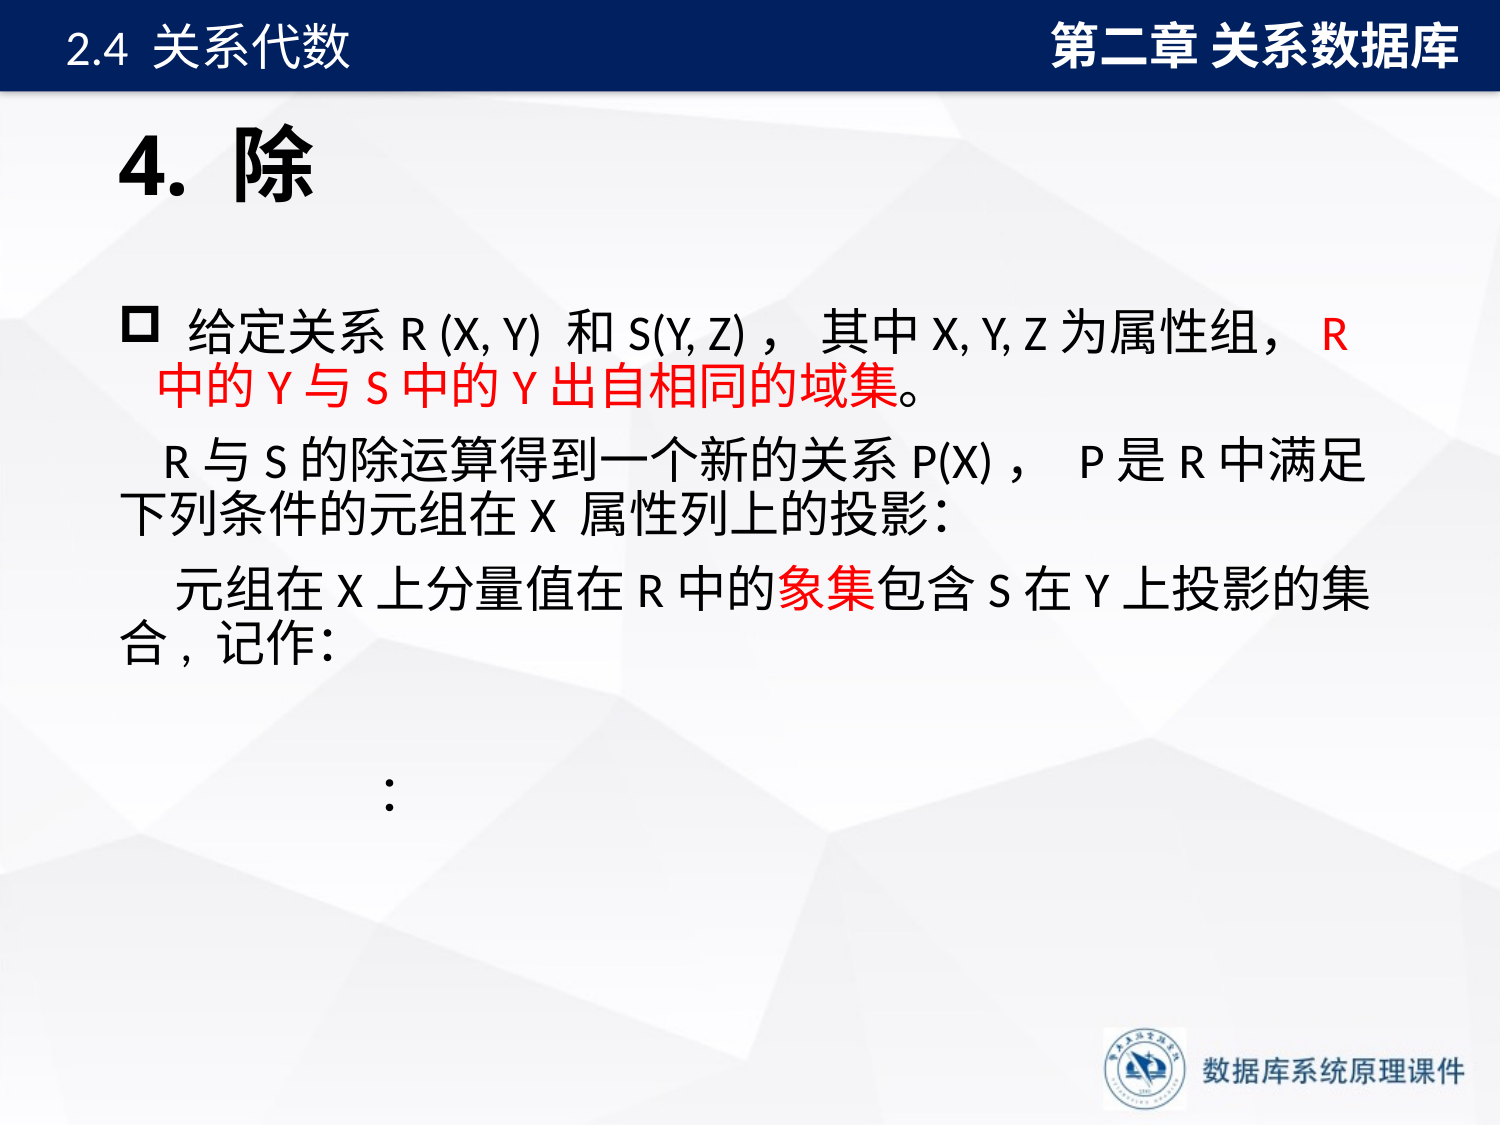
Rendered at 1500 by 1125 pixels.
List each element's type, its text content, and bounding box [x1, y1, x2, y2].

text_box 第二章 关系数据库 [1034, 7, 1476, 82]
text_box [0, 0, 1500, 92]
title 4. 除 [103, 100, 1397, 278]
text_box 2.4 关系代数 [50, 8, 367, 83]
picture [0, 92, 1500, 1125]
